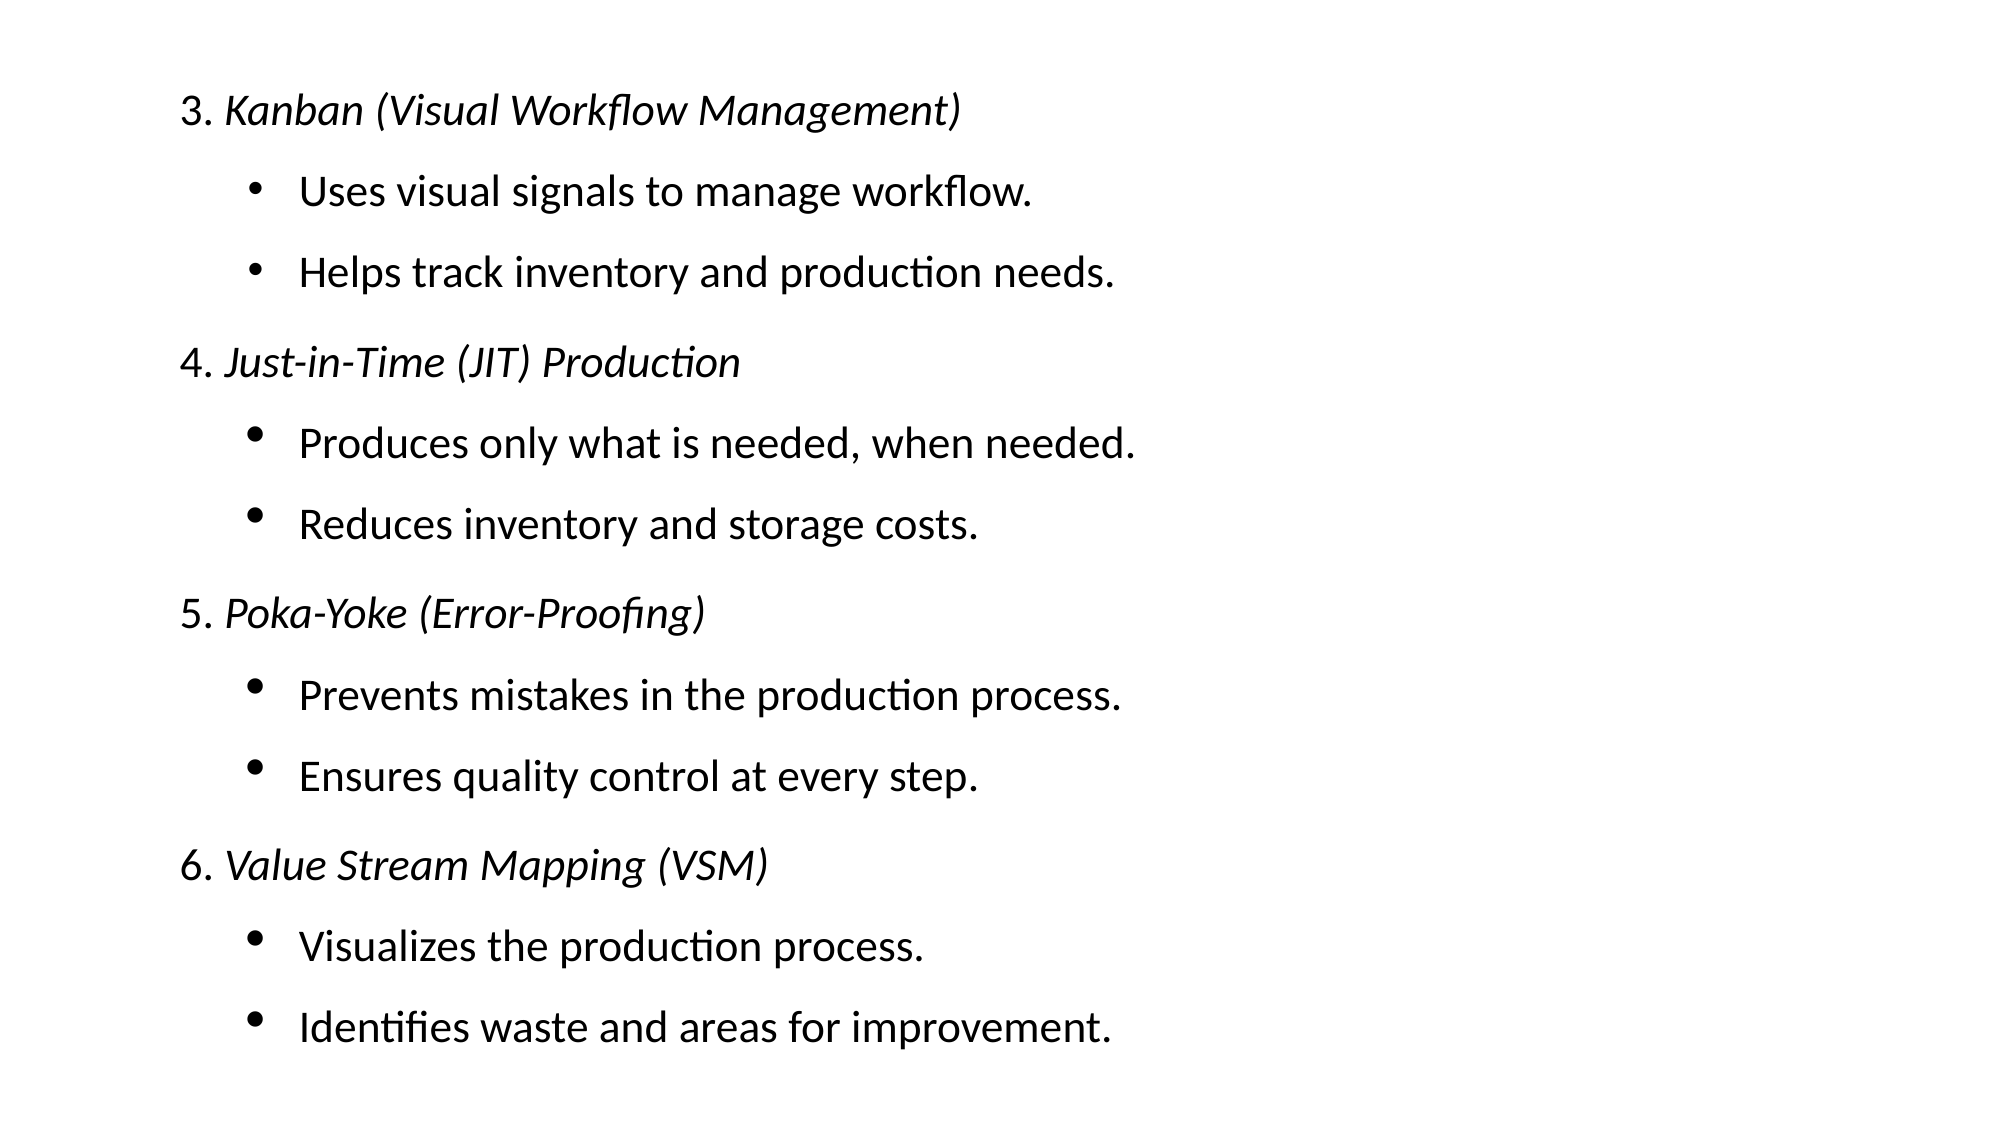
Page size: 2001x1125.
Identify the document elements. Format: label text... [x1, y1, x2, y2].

subtitle 3. Kanban (Visual Workflow Management) Uses visual signals to manage workflow. Helps track inventory and production needs. 4. Just-in-Time (JIT) Production Produces only what is needed, when needed. Reduces inventory and storage costs. 5. Poka-Yoke (Error-Proofing) Prevents mistakes in the production process. Ensures quality control at every step. 6. Value Stream Mapping (VSM) Visualizes the production process. Identifies waste and areas for improvement. [164, 68, 1750, 1068]
